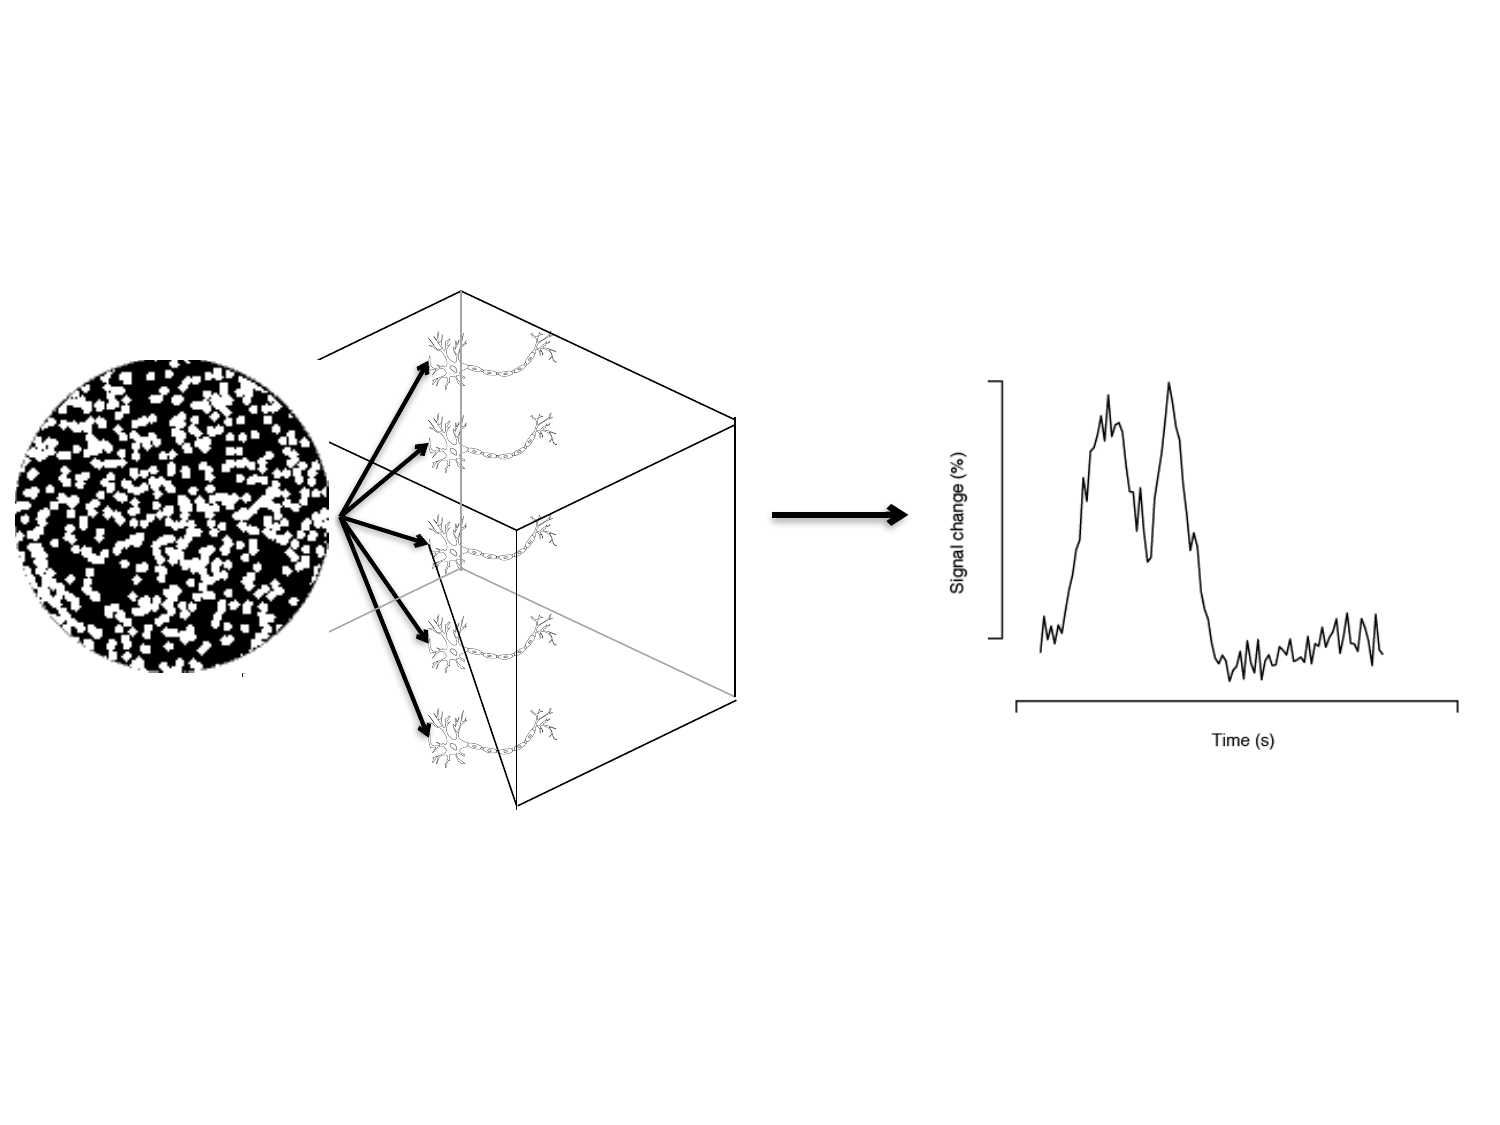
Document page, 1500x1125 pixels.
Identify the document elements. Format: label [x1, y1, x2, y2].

text_box [242, 290, 737, 811]
picture [912, 349, 1500, 782]
picture [15, 360, 329, 674]
